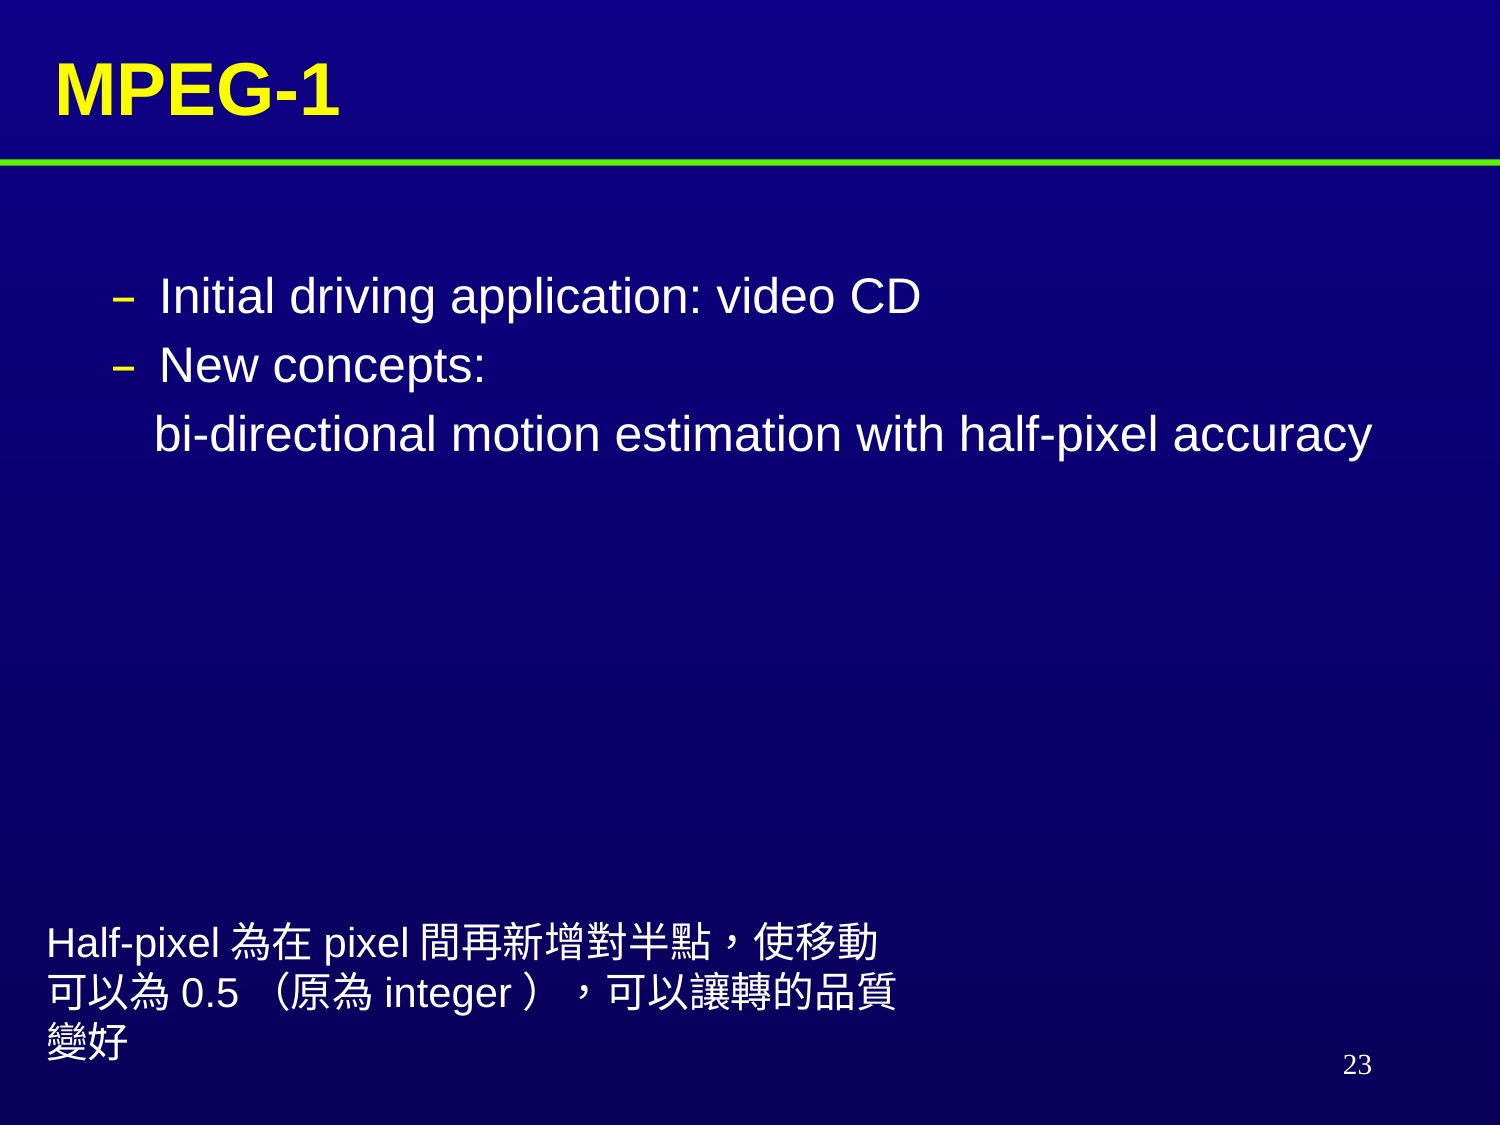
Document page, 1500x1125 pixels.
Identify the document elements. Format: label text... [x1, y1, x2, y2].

text_box Half-pixel為在pixel間再新增對半點，使移動可以為0.5（原為integer），可以讓轉的品質變好 [31, 908, 928, 1074]
slide_number 23 [1074, 1024, 1388, 1101]
title MPEG-1 [39, 46, 1459, 136]
list Initial driving application: video CD New concepts: bi-directional motion estimation with half-pixel accuracy [30, 262, 1453, 576]
